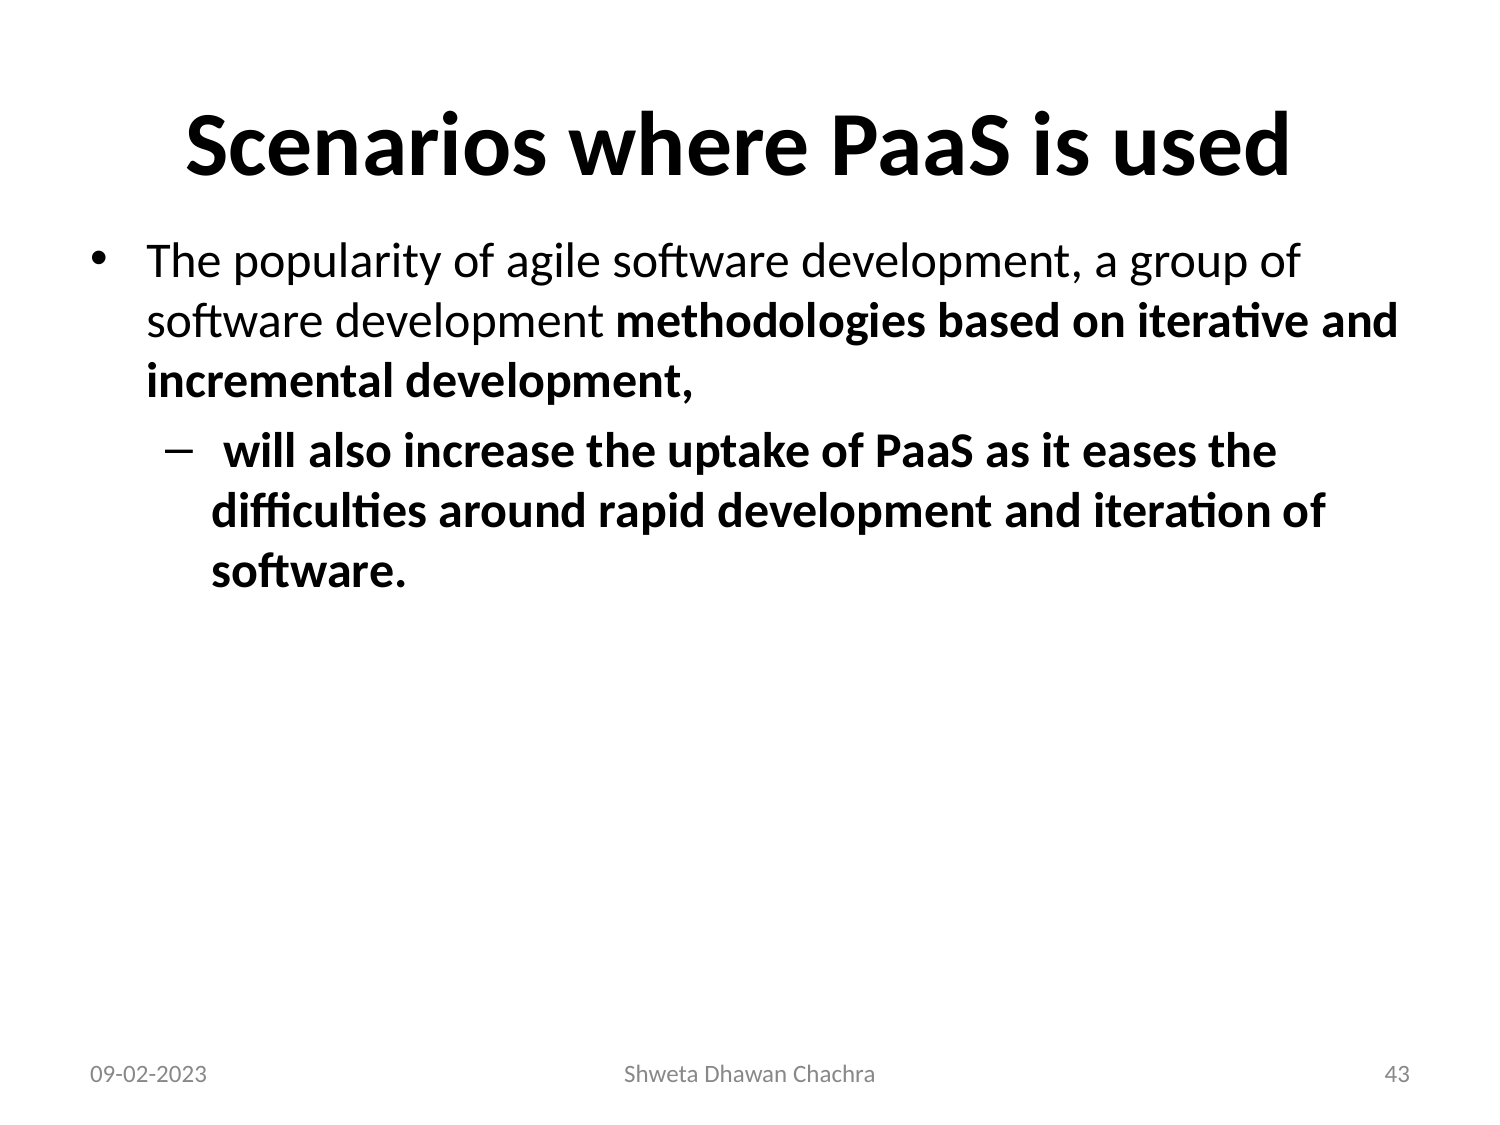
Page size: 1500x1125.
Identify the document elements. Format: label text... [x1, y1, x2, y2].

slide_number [75, 1042, 425, 1103]
slide_number ‹#› [1074, 1042, 1425, 1103]
list The popularity of agile software development, a group of software development methodologies based on iterative and incremental development, will also increase the uptake of PaaS as it eases the difficulties around rapid development and iteration of software. [75, 219, 1425, 1047]
title Scenarios where PaaS is used [75, 45, 1425, 219]
footer Shweta Dhawan Chachra [512, 1042, 988, 1103]
